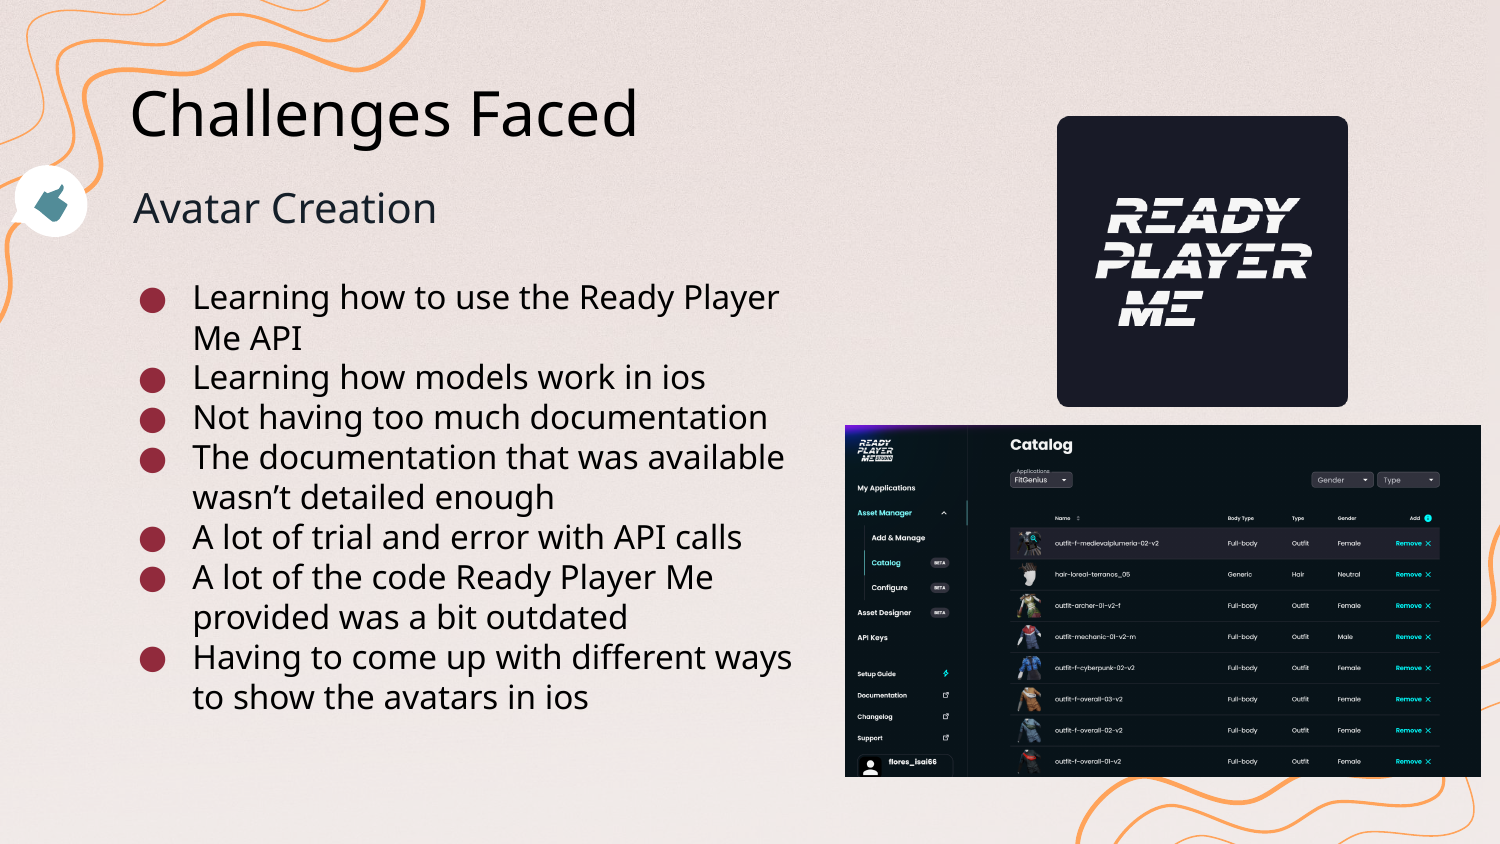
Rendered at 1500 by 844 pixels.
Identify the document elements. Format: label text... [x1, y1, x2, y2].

picture [844, 425, 1481, 777]
title Avatar Creation [118, 166, 591, 261]
subtitle Learning how to use the Ready Player Me API Learning how models work in ios Not having too much documentation The documentation that was available wasn’t detailed enough A lot of trial and error with API calls A lot of the code Ready Player Me provided was a bit outdated Having to come up with different ways to show the avatars in ios [102, 261, 815, 735]
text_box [0, 150, 103, 253]
title Challenges Faced [114, 72, 1386, 167]
picture [1057, 115, 1348, 407]
